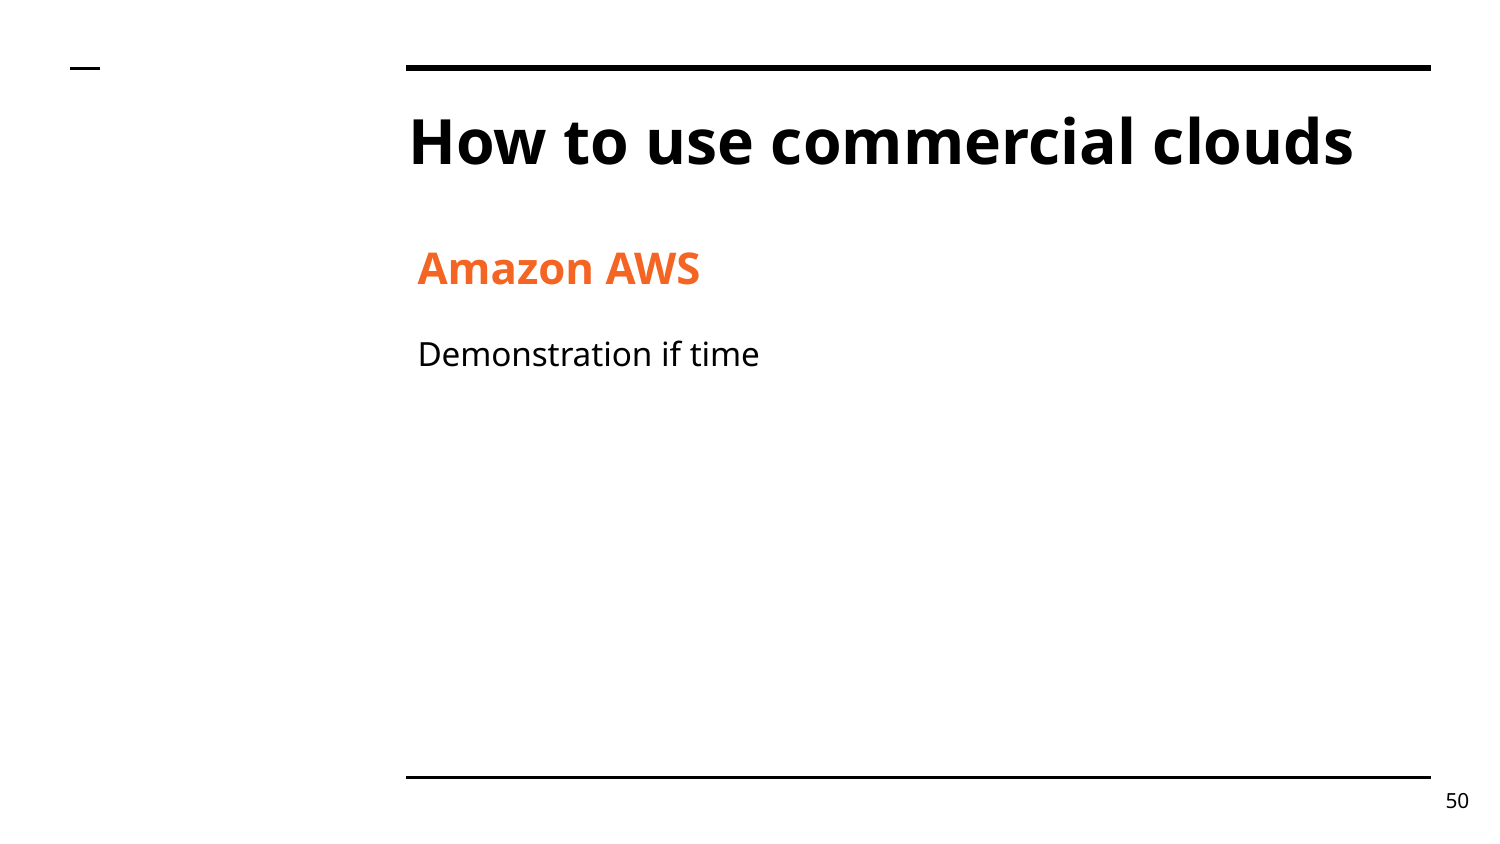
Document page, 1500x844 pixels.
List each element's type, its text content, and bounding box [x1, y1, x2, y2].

list Amazon AWS Demonstration if time [402, 218, 1067, 670]
slide_number 50 [1394, 769, 1484, 834]
title How to use commercial clouds [393, 86, 1500, 191]
text_box [402, 670, 1398, 801]
